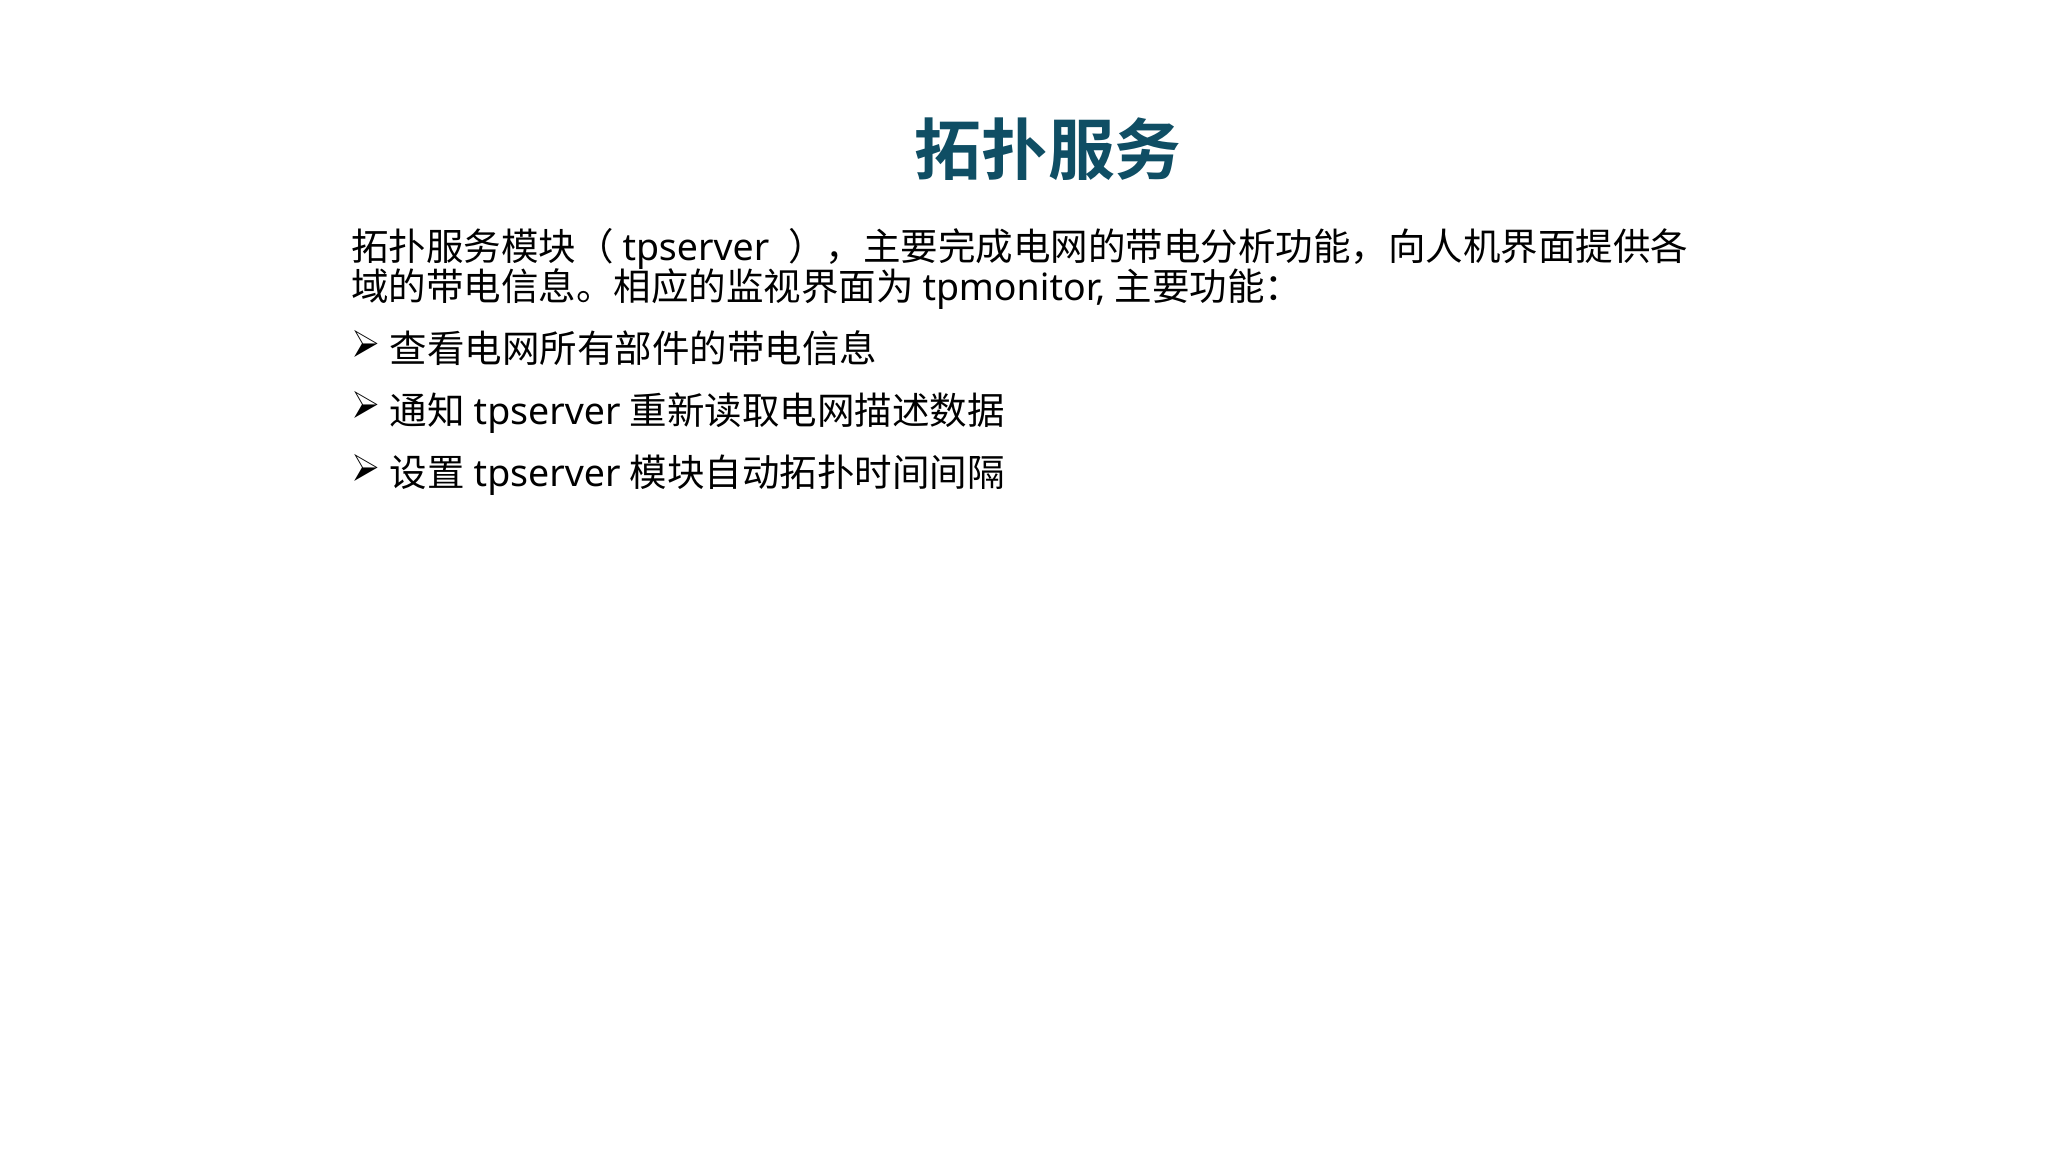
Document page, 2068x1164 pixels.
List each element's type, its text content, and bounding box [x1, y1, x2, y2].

list 拓扑服务模块（tpserver ），主要完成电网的带电分析功能，向人机界面提供各域的带电信息。相应的监视界面为tpmonitor,主要功能： 查看电网所有部件的带电信息 通知tpserver重新读取电网描述数据 设置tpserver模块自动拓扑时间间隔 [336, 220, 1732, 570]
title 拓扑服务 [703, 48, 1394, 258]
